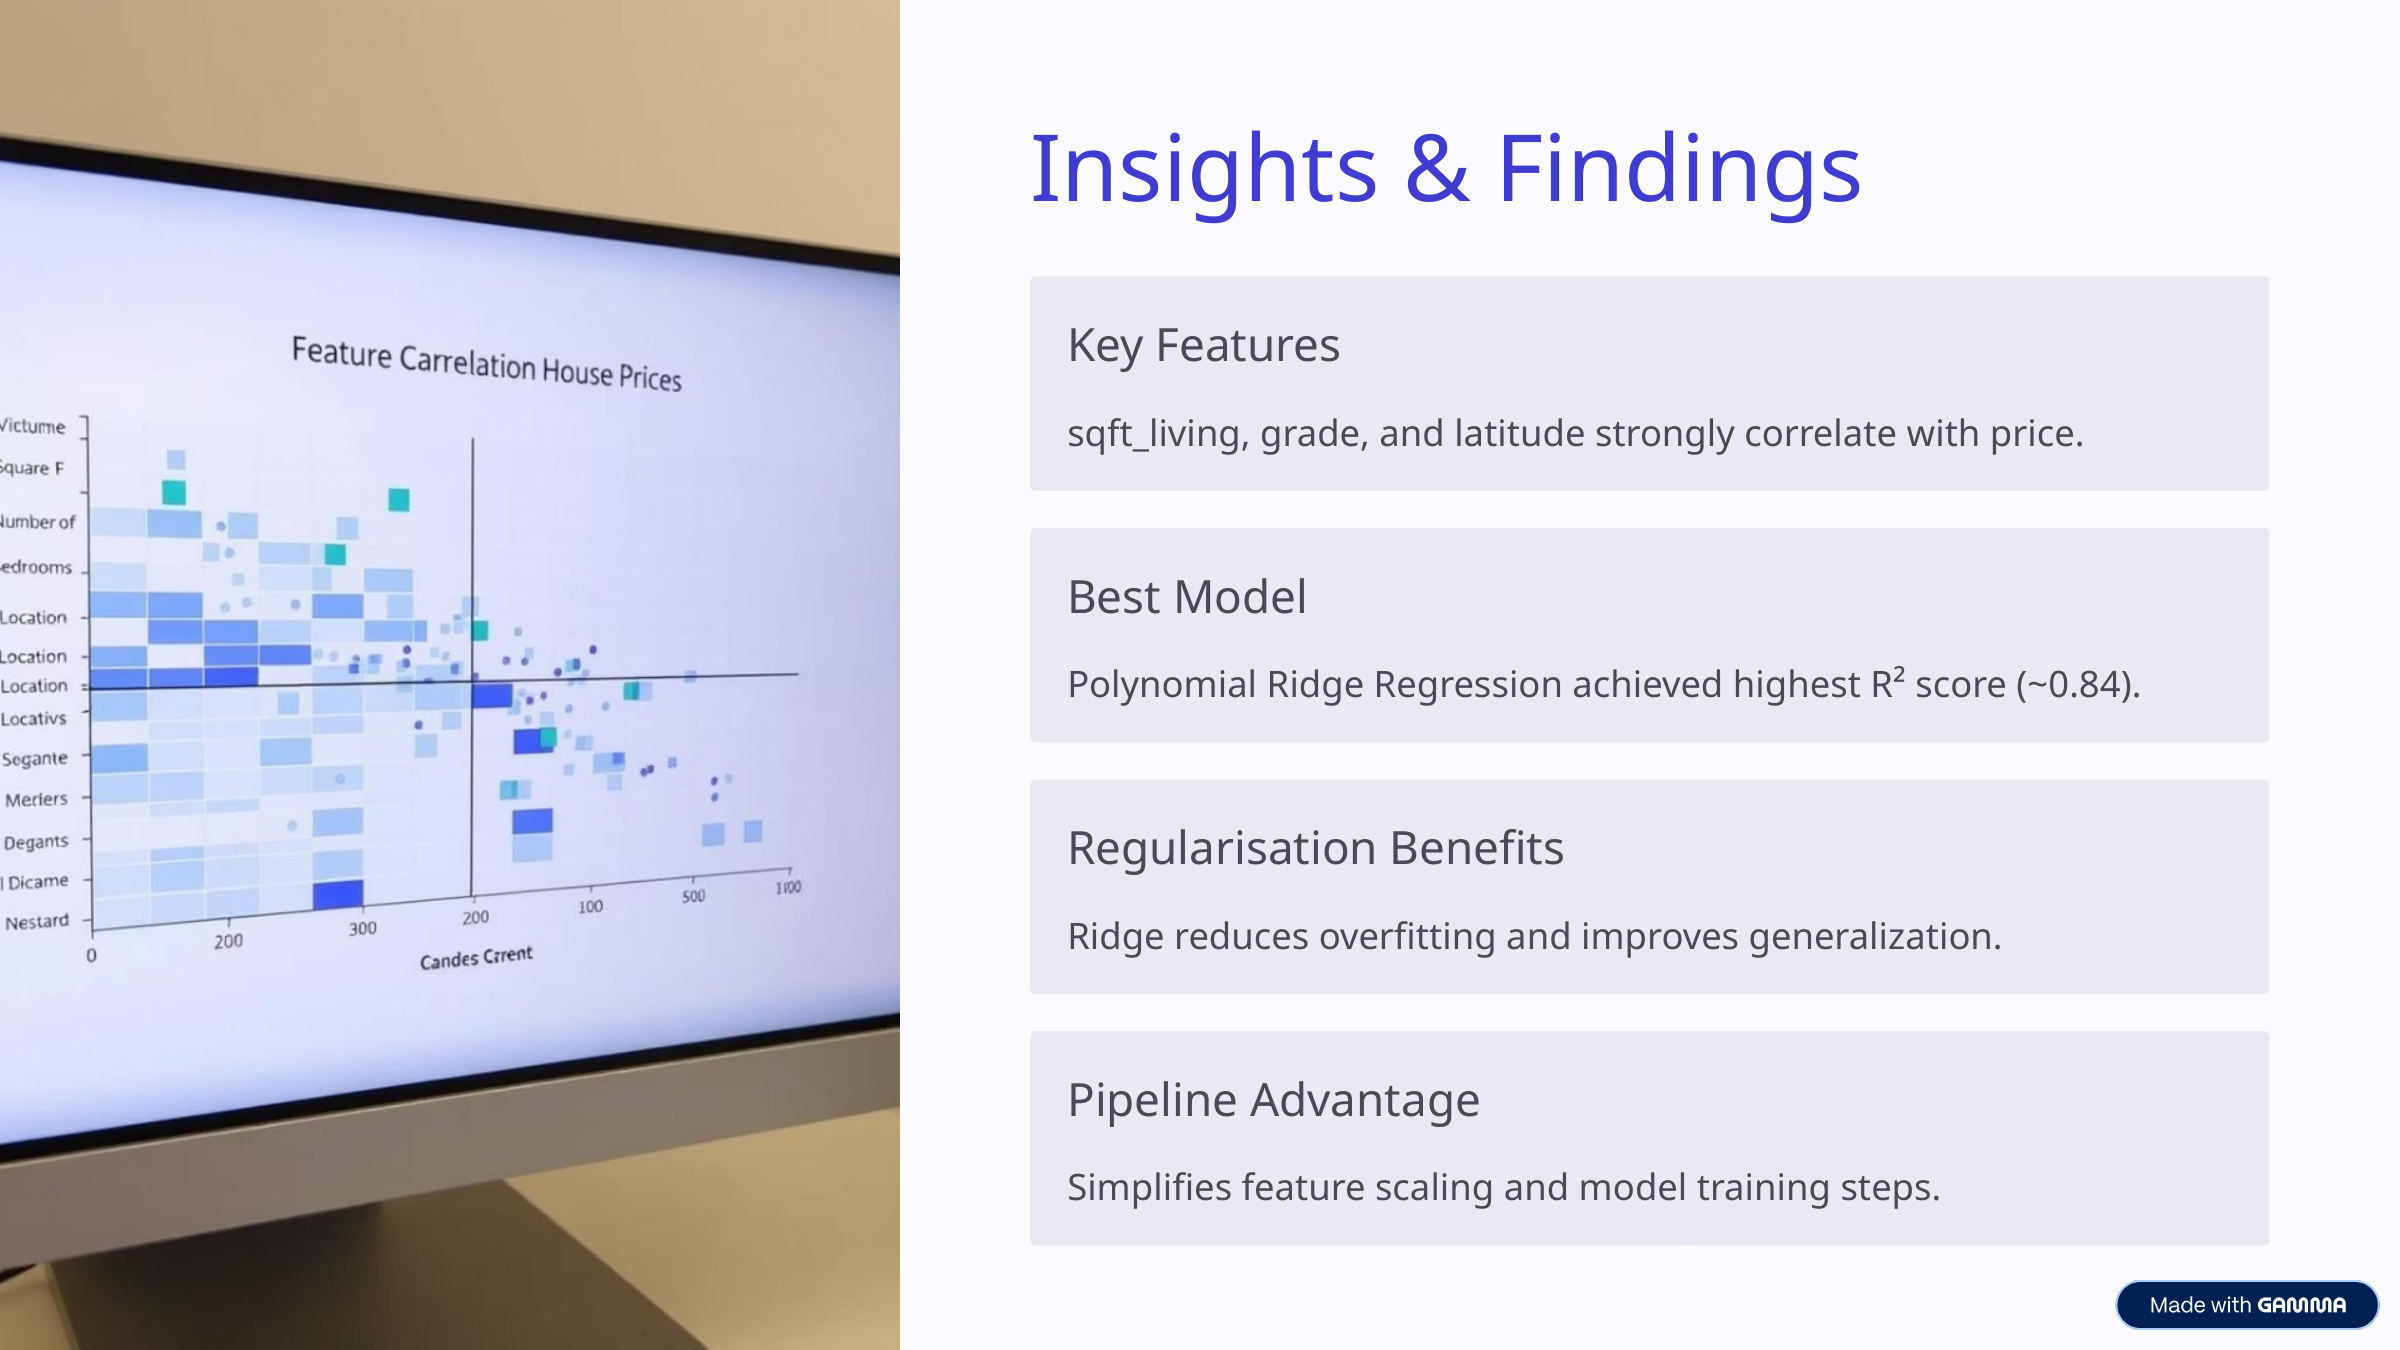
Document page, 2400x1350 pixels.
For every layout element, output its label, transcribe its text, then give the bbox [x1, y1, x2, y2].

text_box Insights & Findings [1030, 104, 1961, 221]
text_box Key Features [1067, 313, 1533, 372]
text_box Regularisation Benefits [1067, 816, 1620, 875]
picture [2106, 1271, 2389, 1339]
text_box [1030, 779, 2270, 994]
text_box [1030, 276, 2270, 491]
text_box Pipeline Advantage [1067, 1068, 1533, 1127]
text_box Simplifies feature scaling and model training steps. [1067, 1148, 2233, 1209]
text_box [1030, 1031, 2270, 1246]
text_box [1030, 527, 2270, 743]
text_box Polynomial Ridge Regression achieved highest R² score (~0.84). [1067, 645, 2233, 706]
text_box sqft_living, grade, and latitude strongly correlate with price. [1067, 394, 2233, 454]
text_box Best Model [1067, 565, 1533, 624]
text_box Ridge reduces overfitting and improves generalization. [1067, 897, 2233, 957]
picture [0, 0, 900, 1350]
